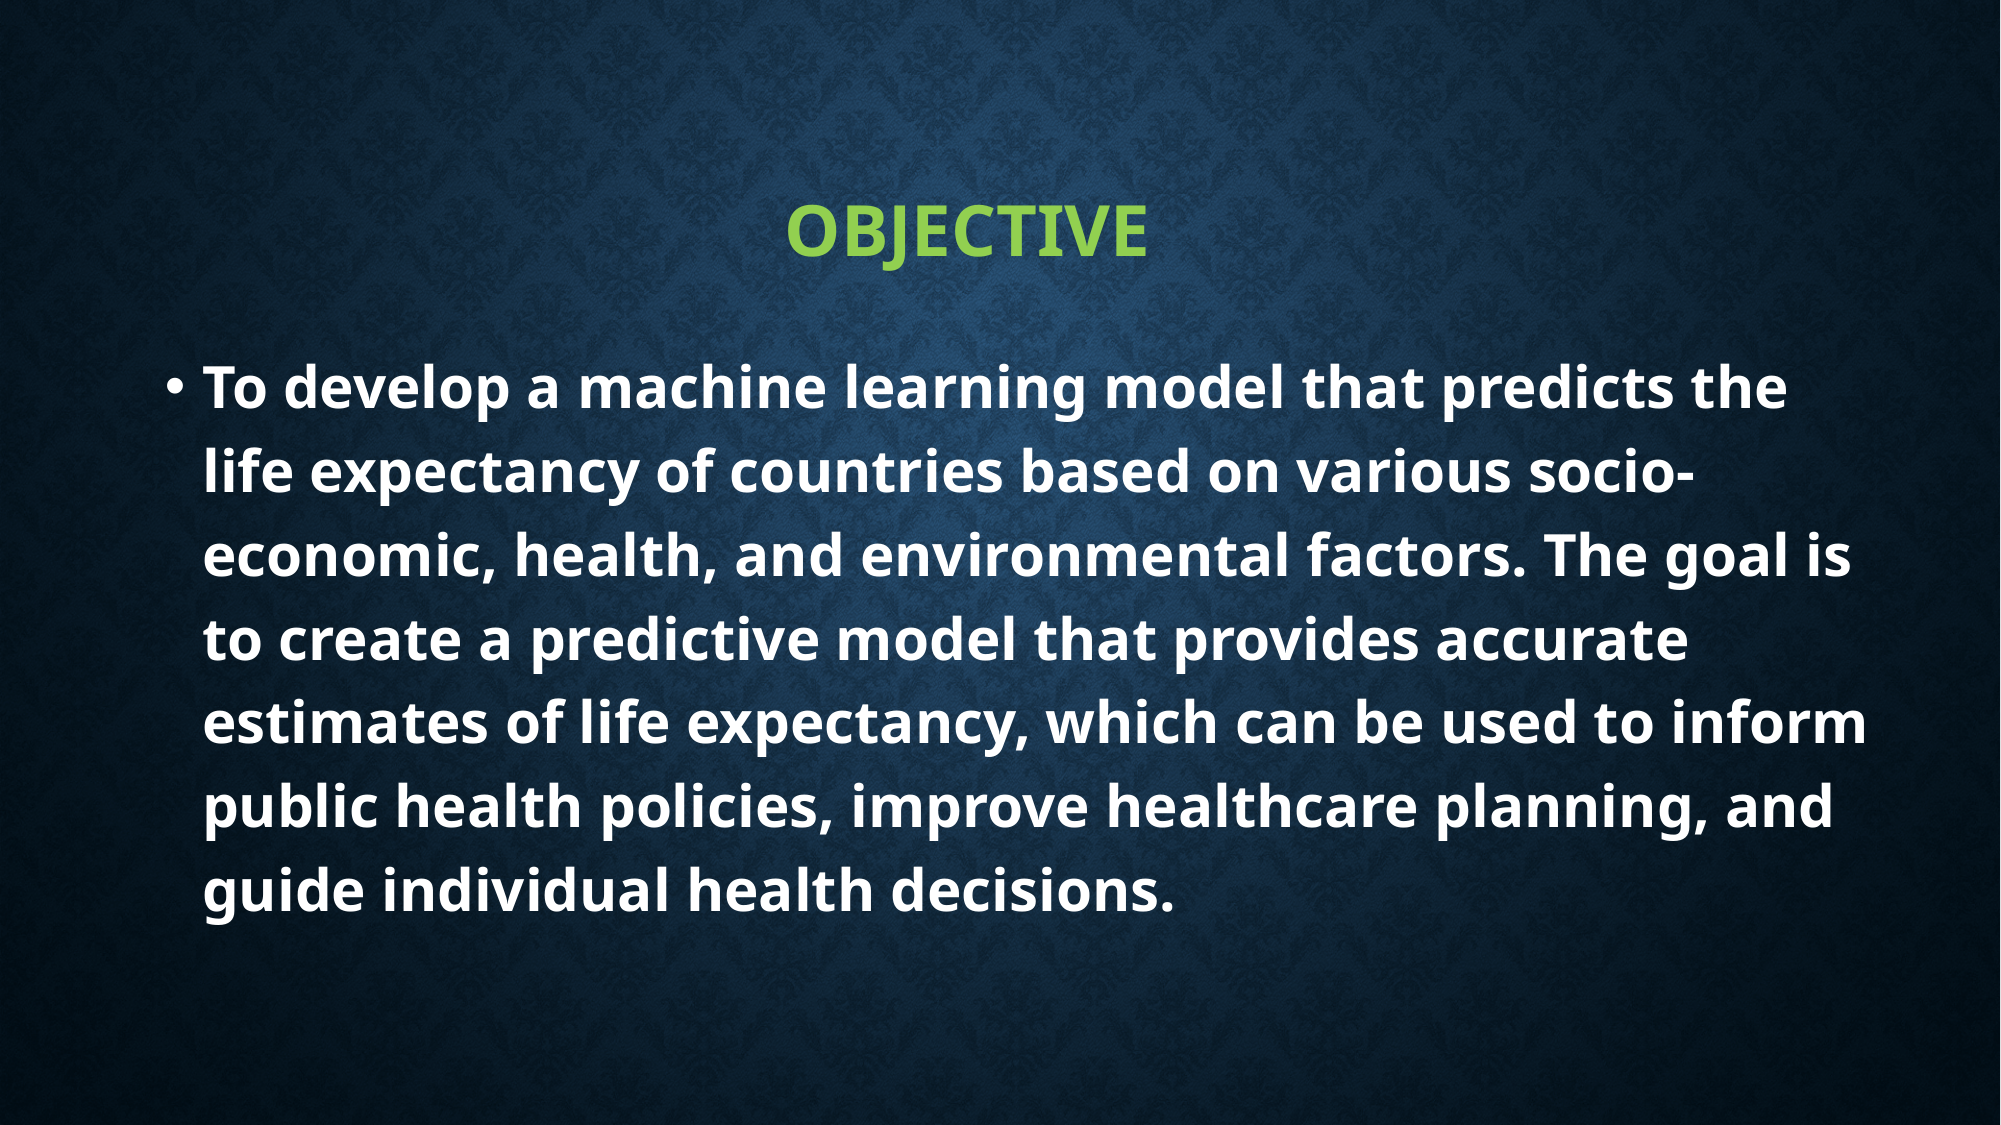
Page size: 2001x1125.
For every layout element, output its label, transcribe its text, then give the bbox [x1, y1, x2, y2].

title objective [369, 138, 1566, 329]
list To develop a machine learning model that predicts the life expectancy of countries based on various socio-economic, health, and environmental factors. The goal is to create a predictive model that provides accurate estimates of life expectancy, which can be used to inform public health policies, improve healthcare planning, and guide individual health decisions. [149, 329, 1892, 938]
